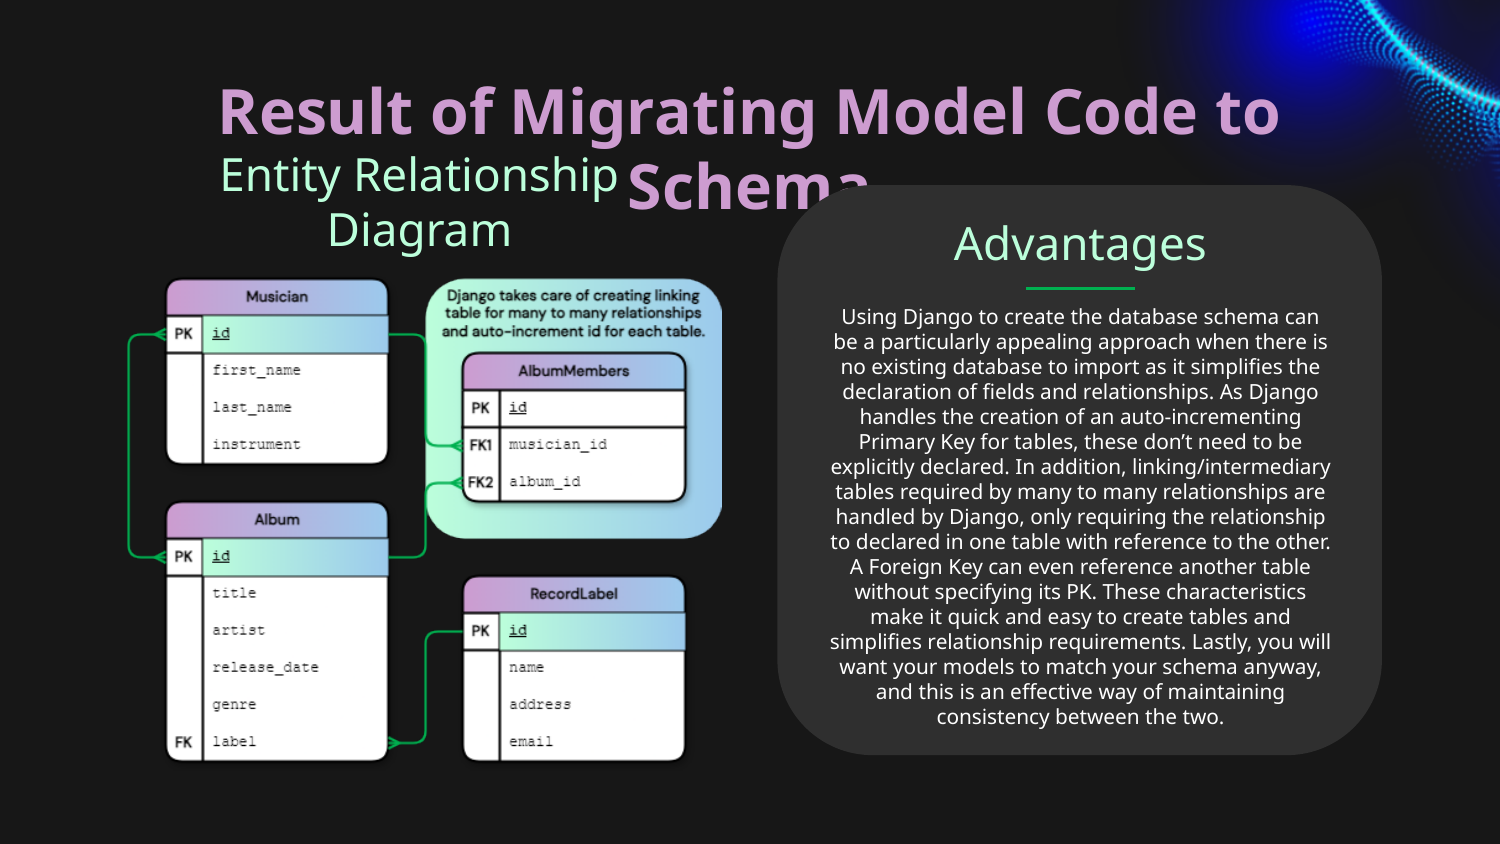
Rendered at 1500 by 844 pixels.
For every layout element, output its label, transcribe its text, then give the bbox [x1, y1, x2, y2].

title Result of Migrating Model Code to Schema [118, 57, 1382, 152]
picture [1064, 0, 1500, 409]
subtitle Entity Relationship Diagram [117, 178, 722, 271]
text_box Using Django to create the database schema can be a particularly appealing approach when there is no existing database to import as it simplifies the declaration of fields and relationships. As Django handles the creation of an auto-incrementing Primary Key for tables, these don’t need to be explicitly declared. In addition, linking/intermediary tables required by many to many relationships are handled by Django, only requiring the relationship to declared in one table with reference to the other. A Foreign Key can even reference another table without specifying its PK. These characteristics make it quick and easy to create tables and simplifies relationship requirements. Lastly, you will want your models to match your schema anyway, and this is an effective way of maintaining consistency between the two. [812, 288, 1349, 498]
text_box [775, 204, 1384, 758]
text_box Advantages [812, 192, 1349, 285]
picture [116, 272, 722, 771]
text_box [831, 182, 1328, 192]
